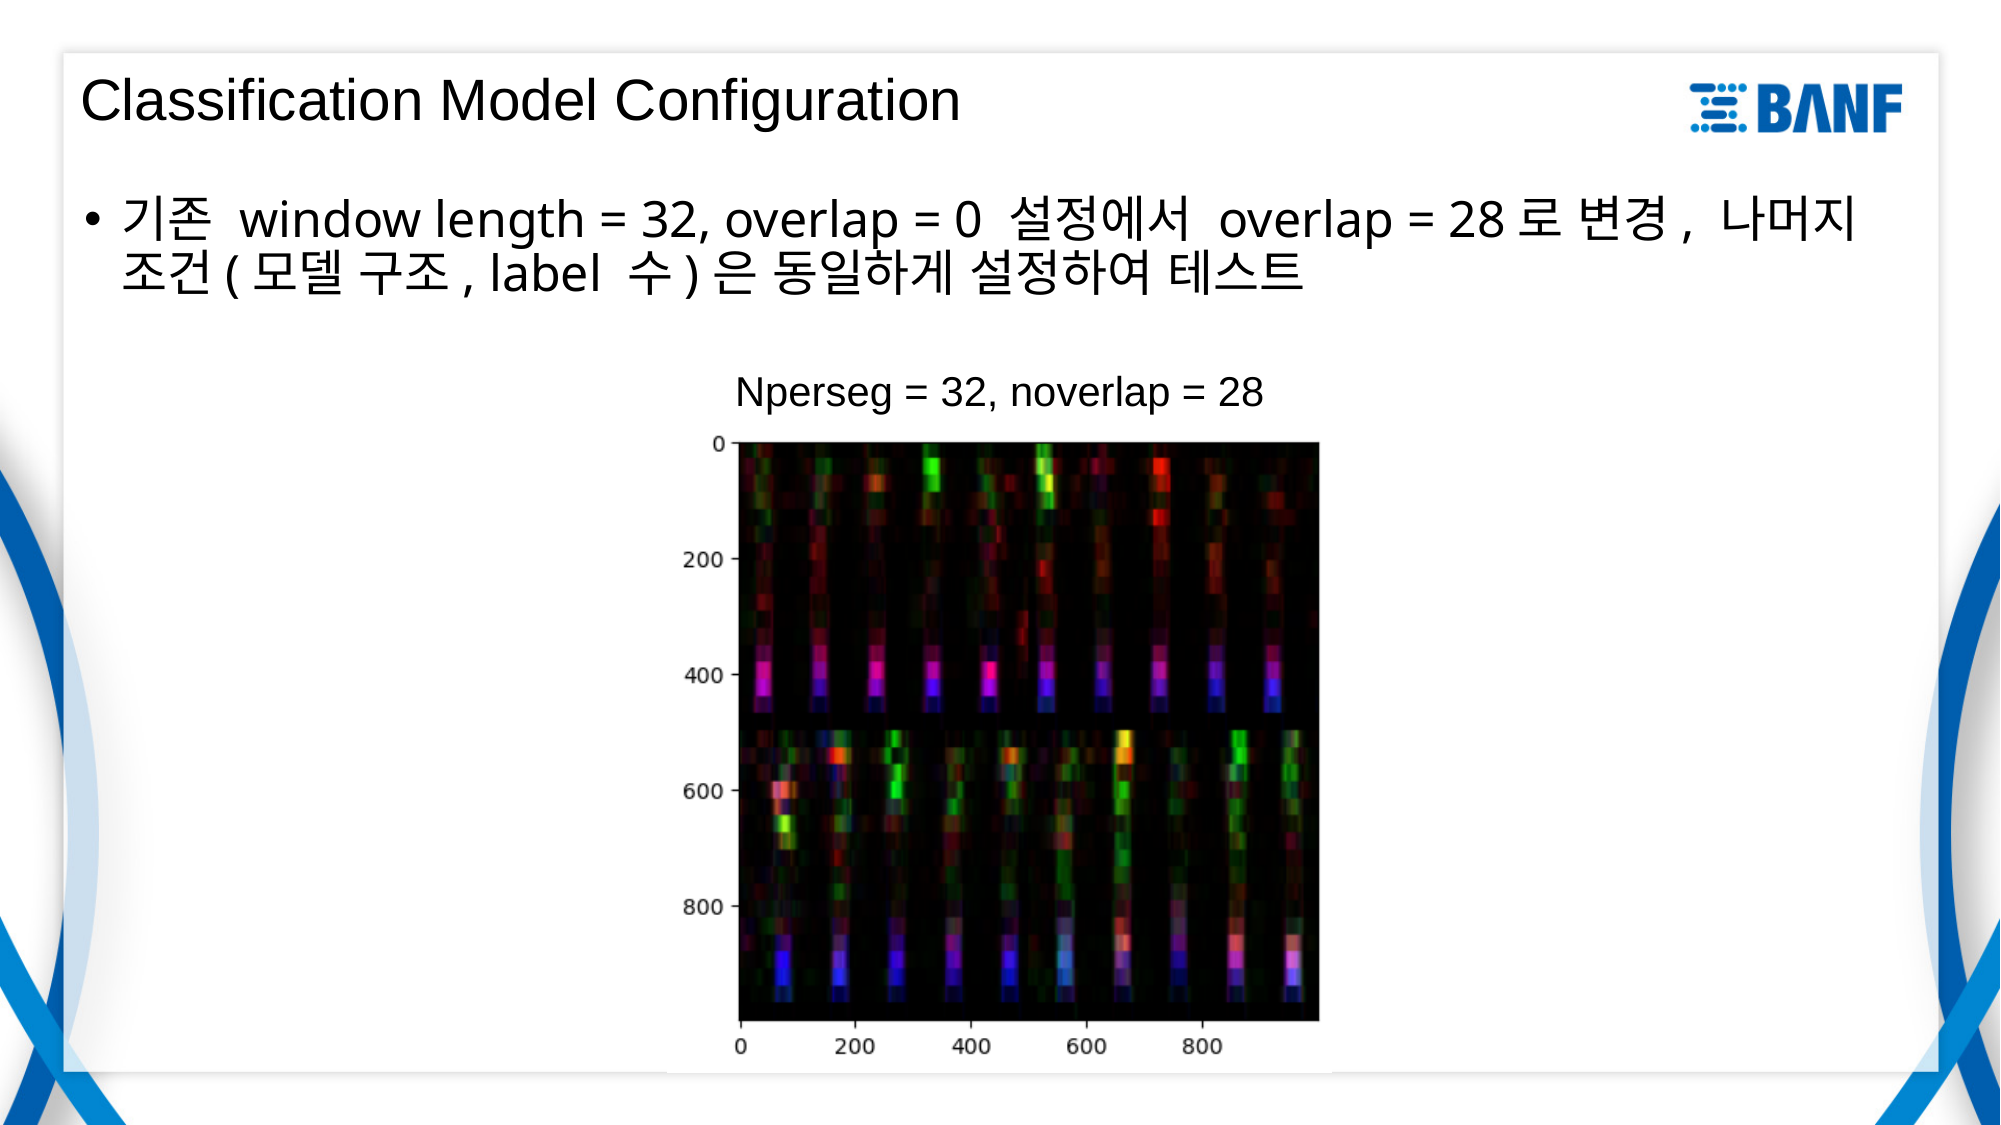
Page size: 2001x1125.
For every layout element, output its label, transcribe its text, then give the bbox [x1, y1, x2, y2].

picture [0, 0, 2000, 1125]
text_box Nperseg = 32, noverlap = 28 [149, 363, 1851, 1061]
list 기존 window length = 32, overlap = 0 설정에서 overlap = 28로 변경, 나머지 조건(모델 구조, label 수)은 동일하게 설정하여 테스트 [69, 186, 1933, 1073]
title Classification Model Configuration [64, 52, 1685, 150]
